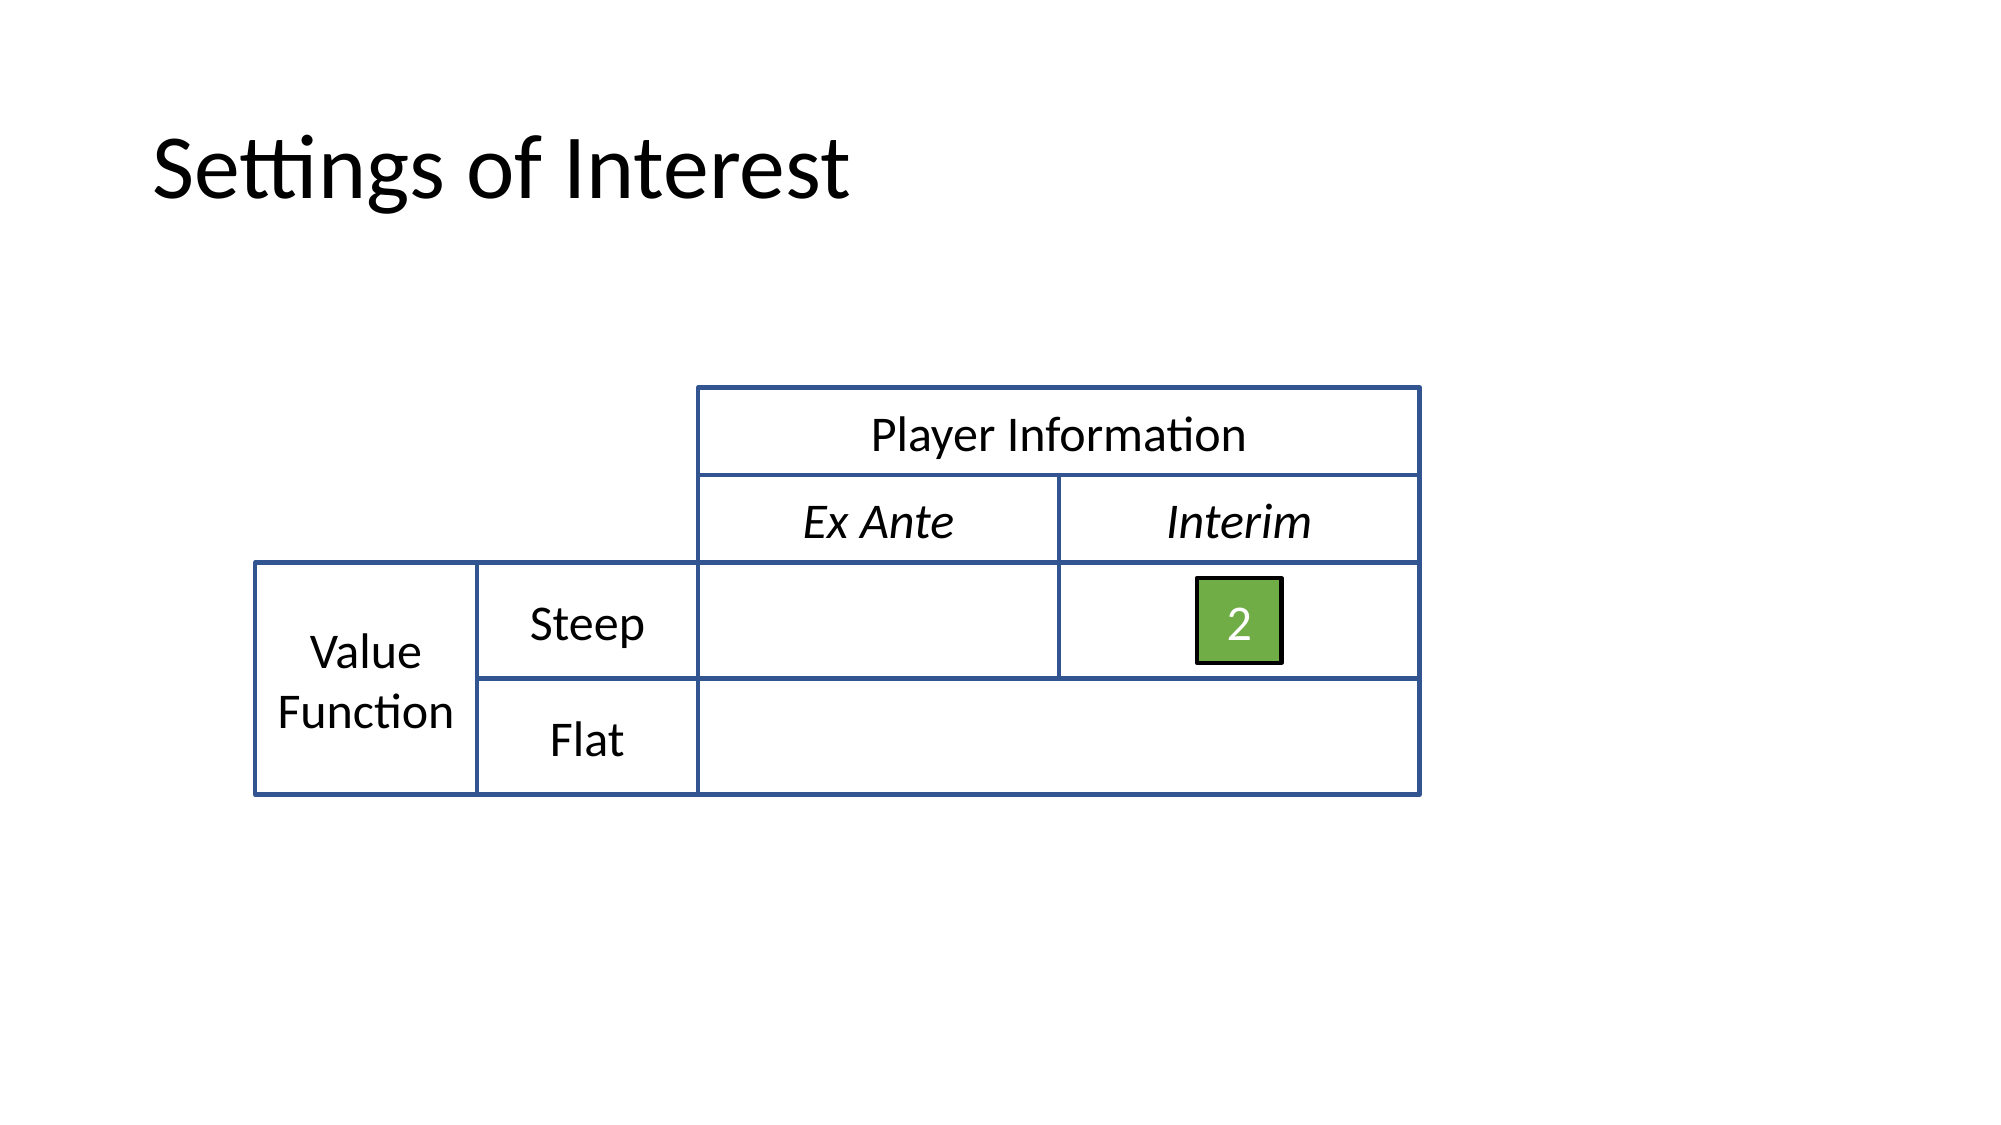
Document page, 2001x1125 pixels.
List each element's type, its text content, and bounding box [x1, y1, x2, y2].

text_box Steep [479, 560, 700, 681]
text_box [700, 564, 1057, 676]
text_box Player Information [696, 385, 1422, 477]
title Settings of Interest [137, 59, 1863, 278]
text_box [1057, 564, 1422, 681]
text_box Flat [479, 681, 700, 797]
text_box [700, 676, 1422, 797]
text_box Ex Ante [696, 477, 1057, 564]
text_box Value Function [253, 560, 479, 797]
text_box Interim [1057, 477, 1422, 564]
text_box 2 [1195, 576, 1284, 665]
